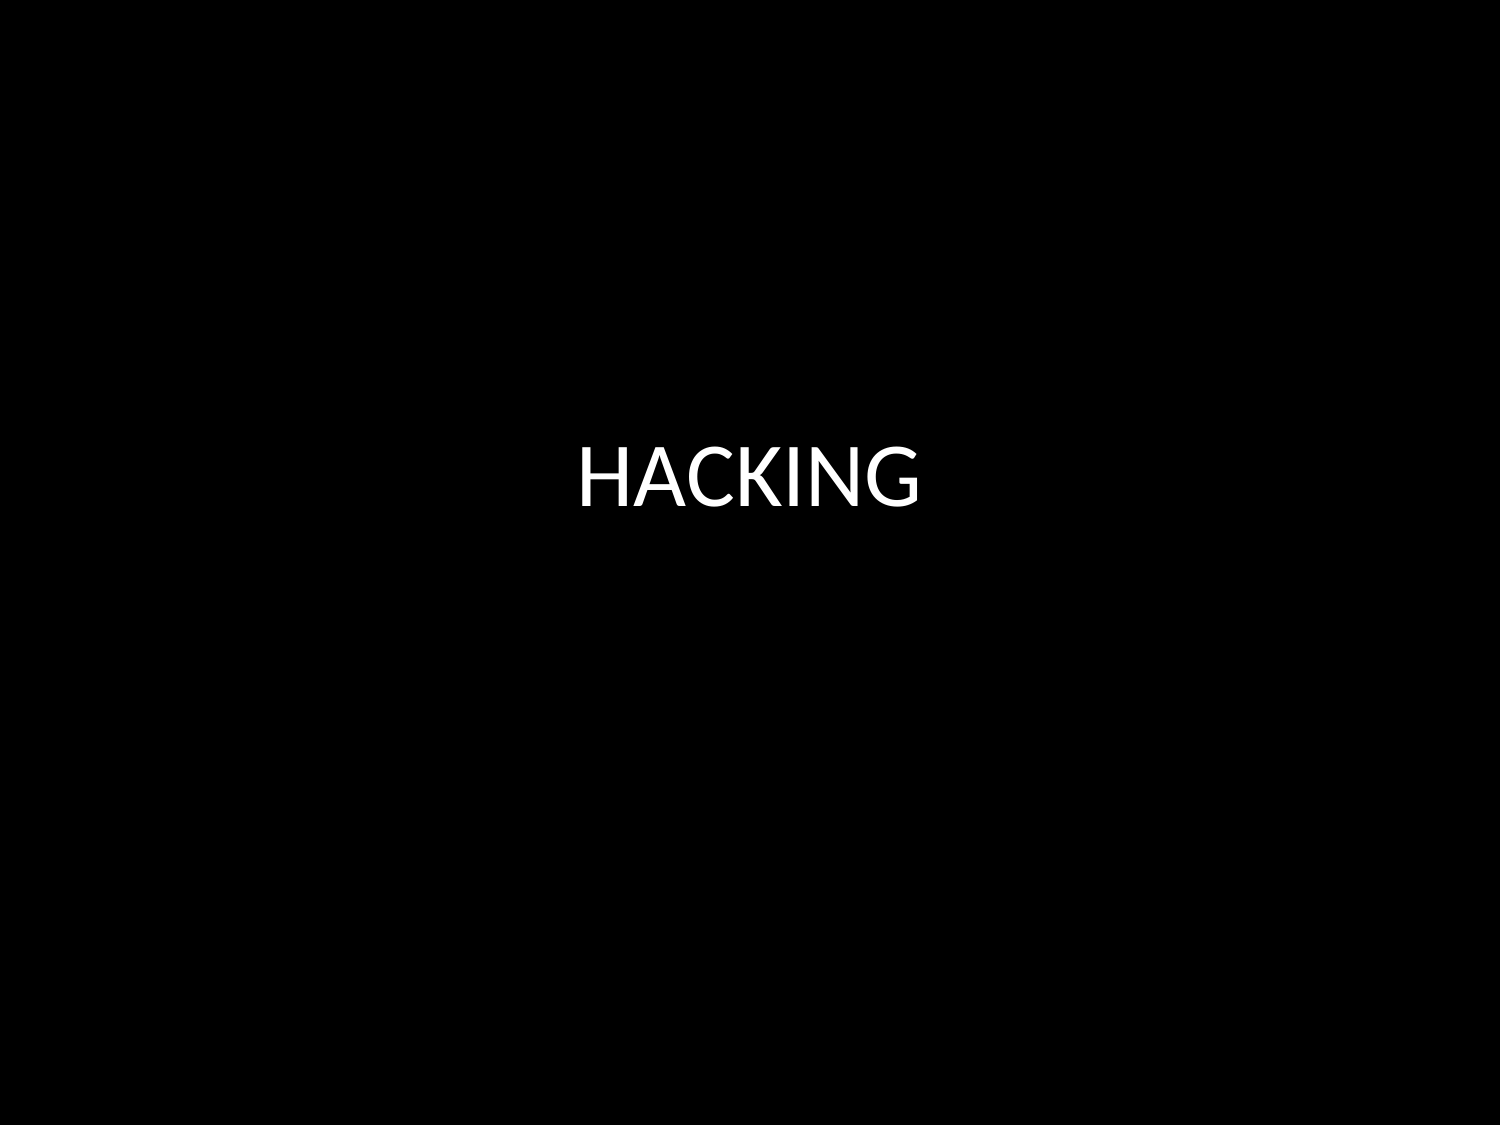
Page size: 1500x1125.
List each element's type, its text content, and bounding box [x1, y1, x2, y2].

title HACKING [112, 349, 1388, 591]
